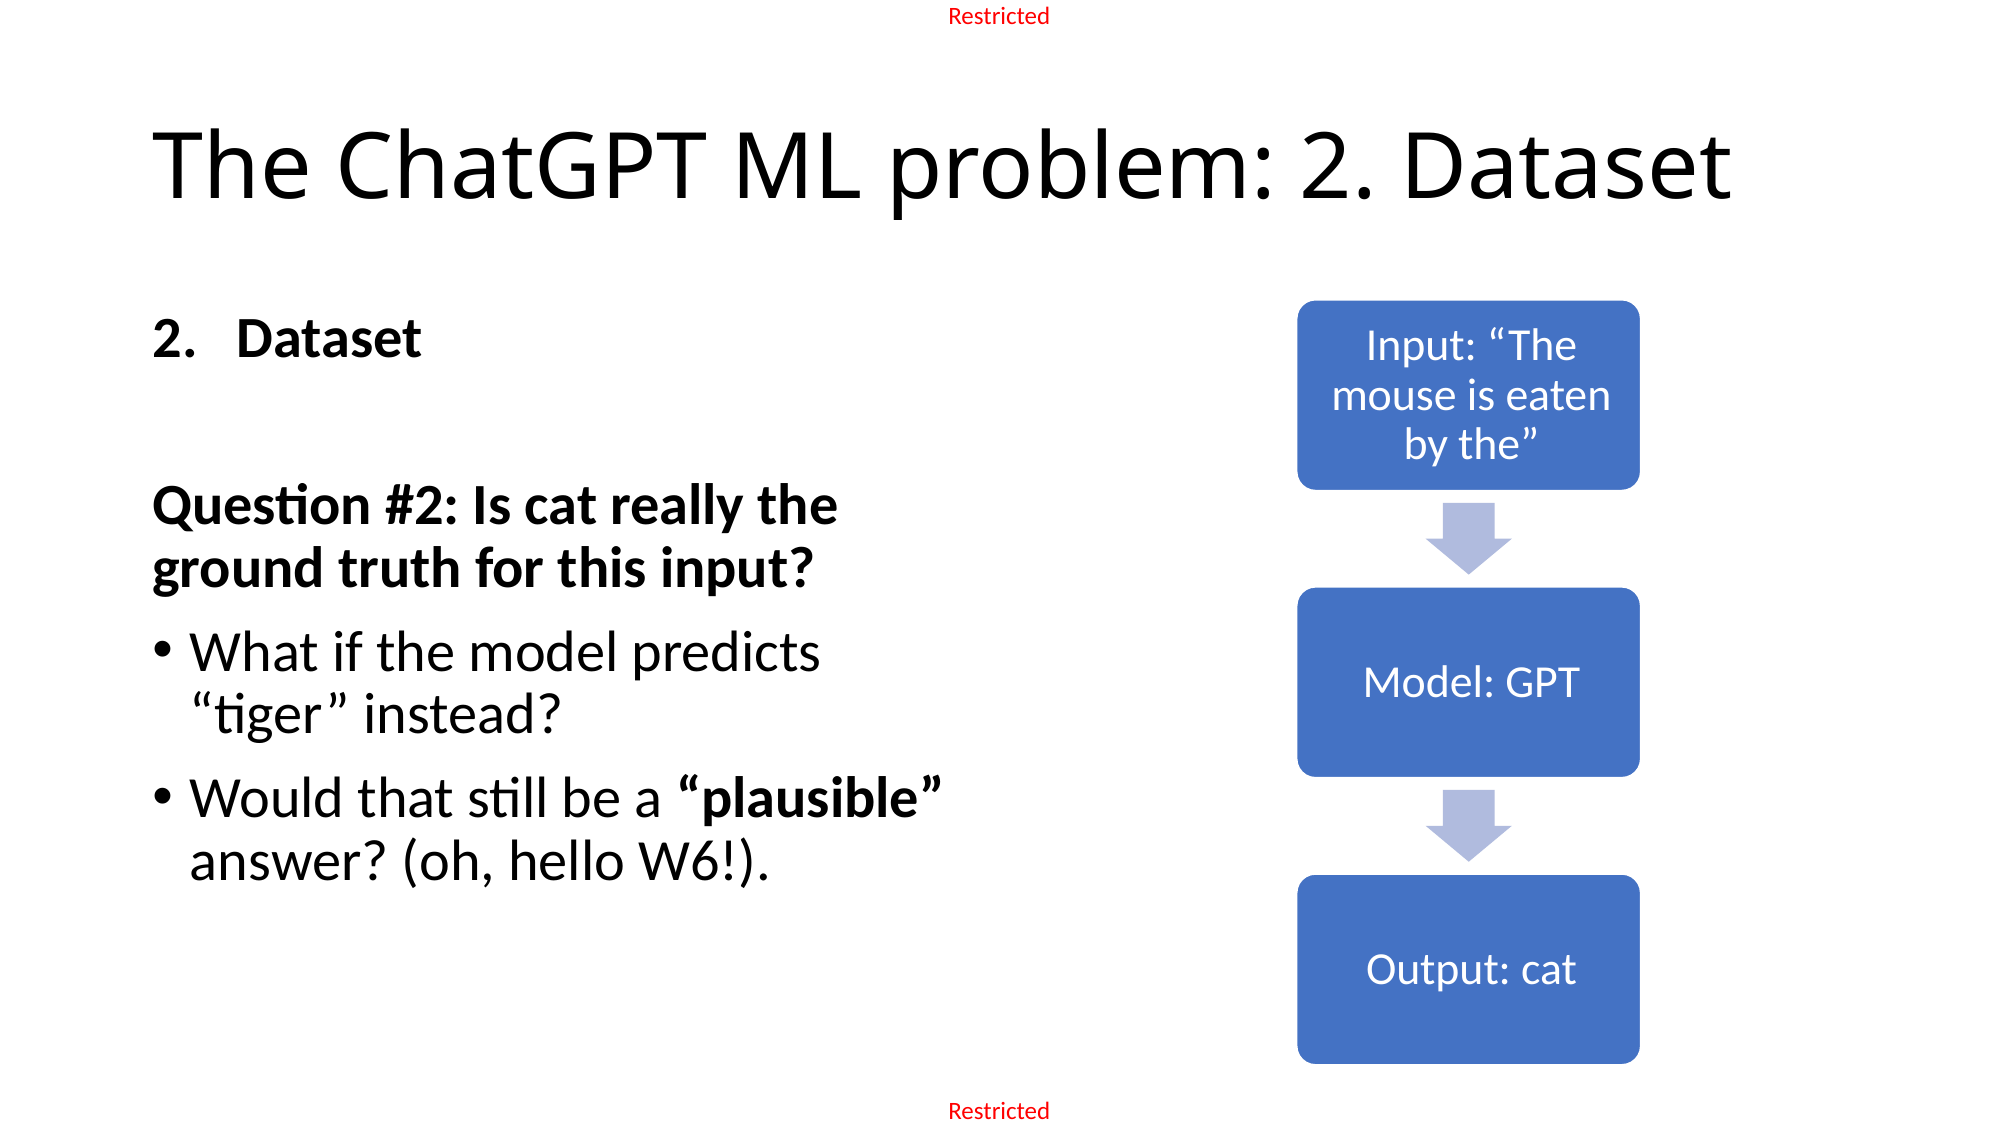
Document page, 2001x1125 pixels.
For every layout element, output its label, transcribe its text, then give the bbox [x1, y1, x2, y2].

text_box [987, 299, 1950, 1066]
list Dataset Question #2: Is cat really the ground truth for this input? What if the model predicts “tiger” instead? Would that still be a “plausible” answer? (oh, hello W6!). [137, 299, 988, 1125]
title The ChatGPT ML problem: 2. Dataset [137, 59, 1863, 278]
